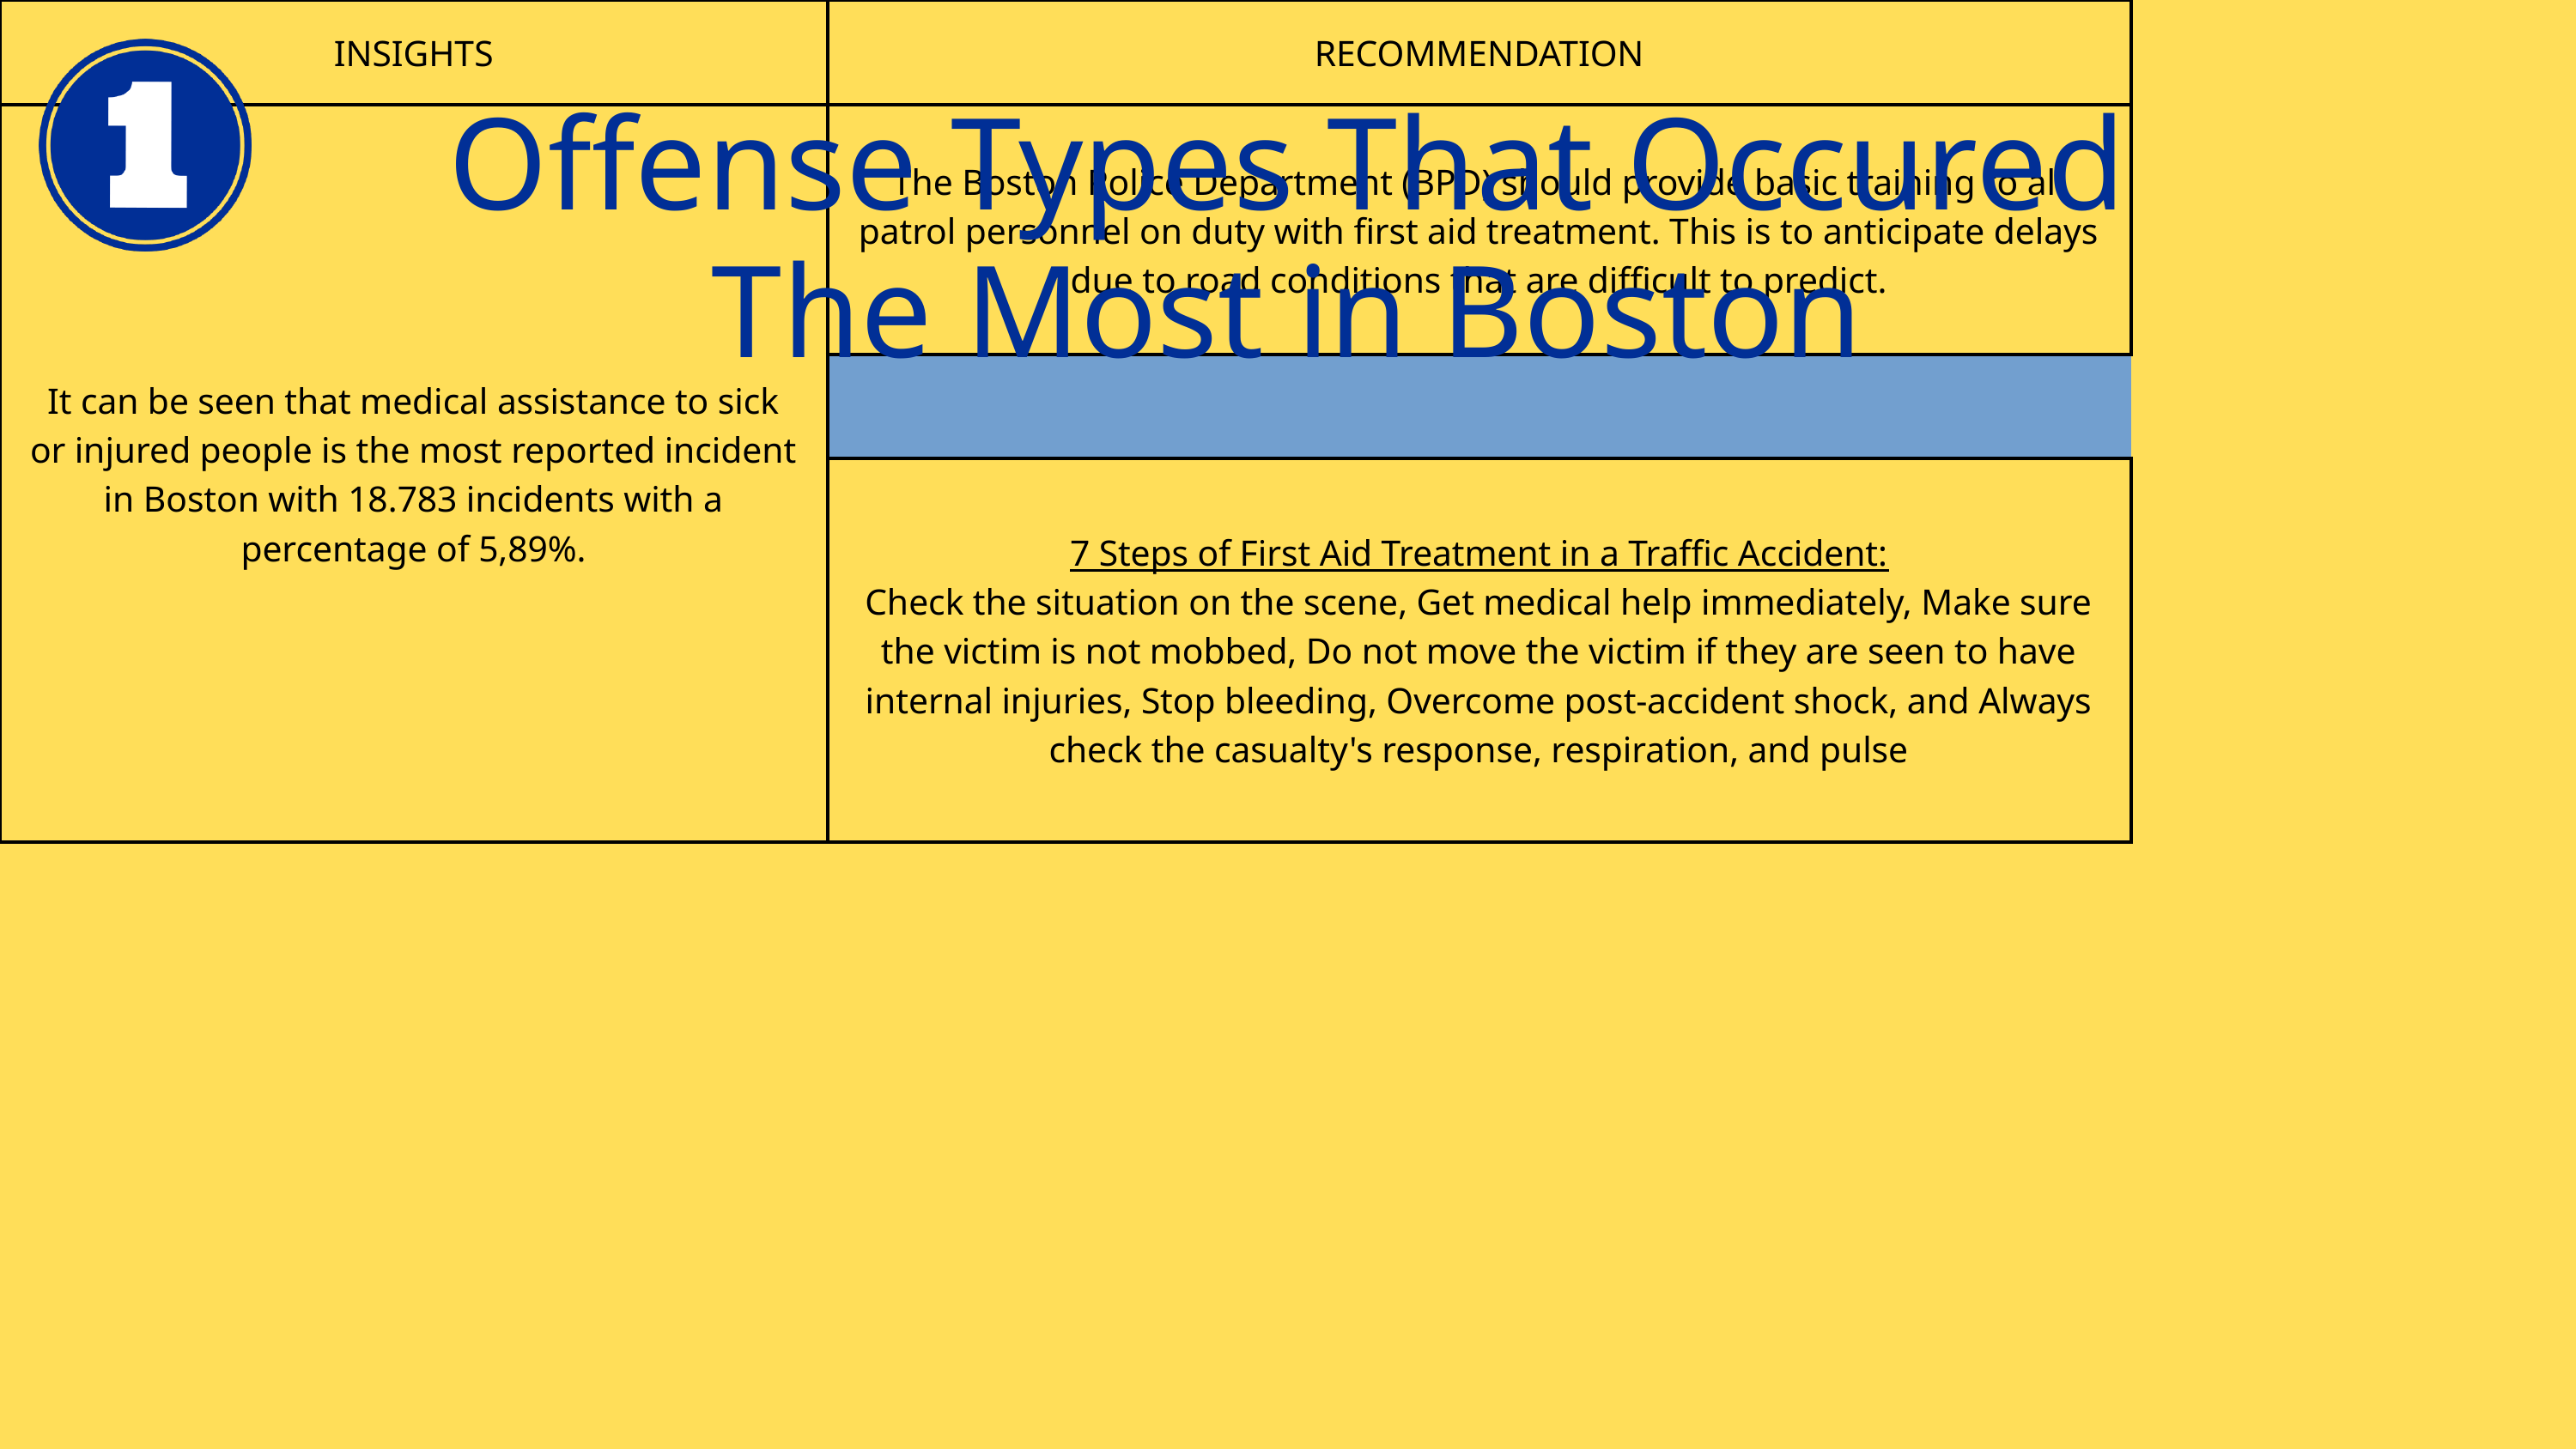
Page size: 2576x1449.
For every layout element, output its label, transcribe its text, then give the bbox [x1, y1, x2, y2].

table_header RECOMMENDATION [829, 2, 2129, 88]
table_header INSIGHTS [2, 2, 826, 103]
table_cell It can be seen that medical assistance to sick or injured people is the most reported incident in Boston with 18.783 incidents with a percentage of 5,89%. [2, 106, 826, 840]
table_cell 7 Steps of First Aid Treatment in a Traffic Accident: Check the situation on the scene, Get medical help immediately, Make sure the victim is not mobbed, Do not move the victim if they are seen to have internal injuries, Stop bleeding, Overcome post-accident shock, and Always check the casualty's response, respiration, and pulse [829, 460, 2129, 840]
text_box Offense Types That Occured The Most in Boston [346, 88, 2230, 383]
picture [38, 38, 252, 252]
